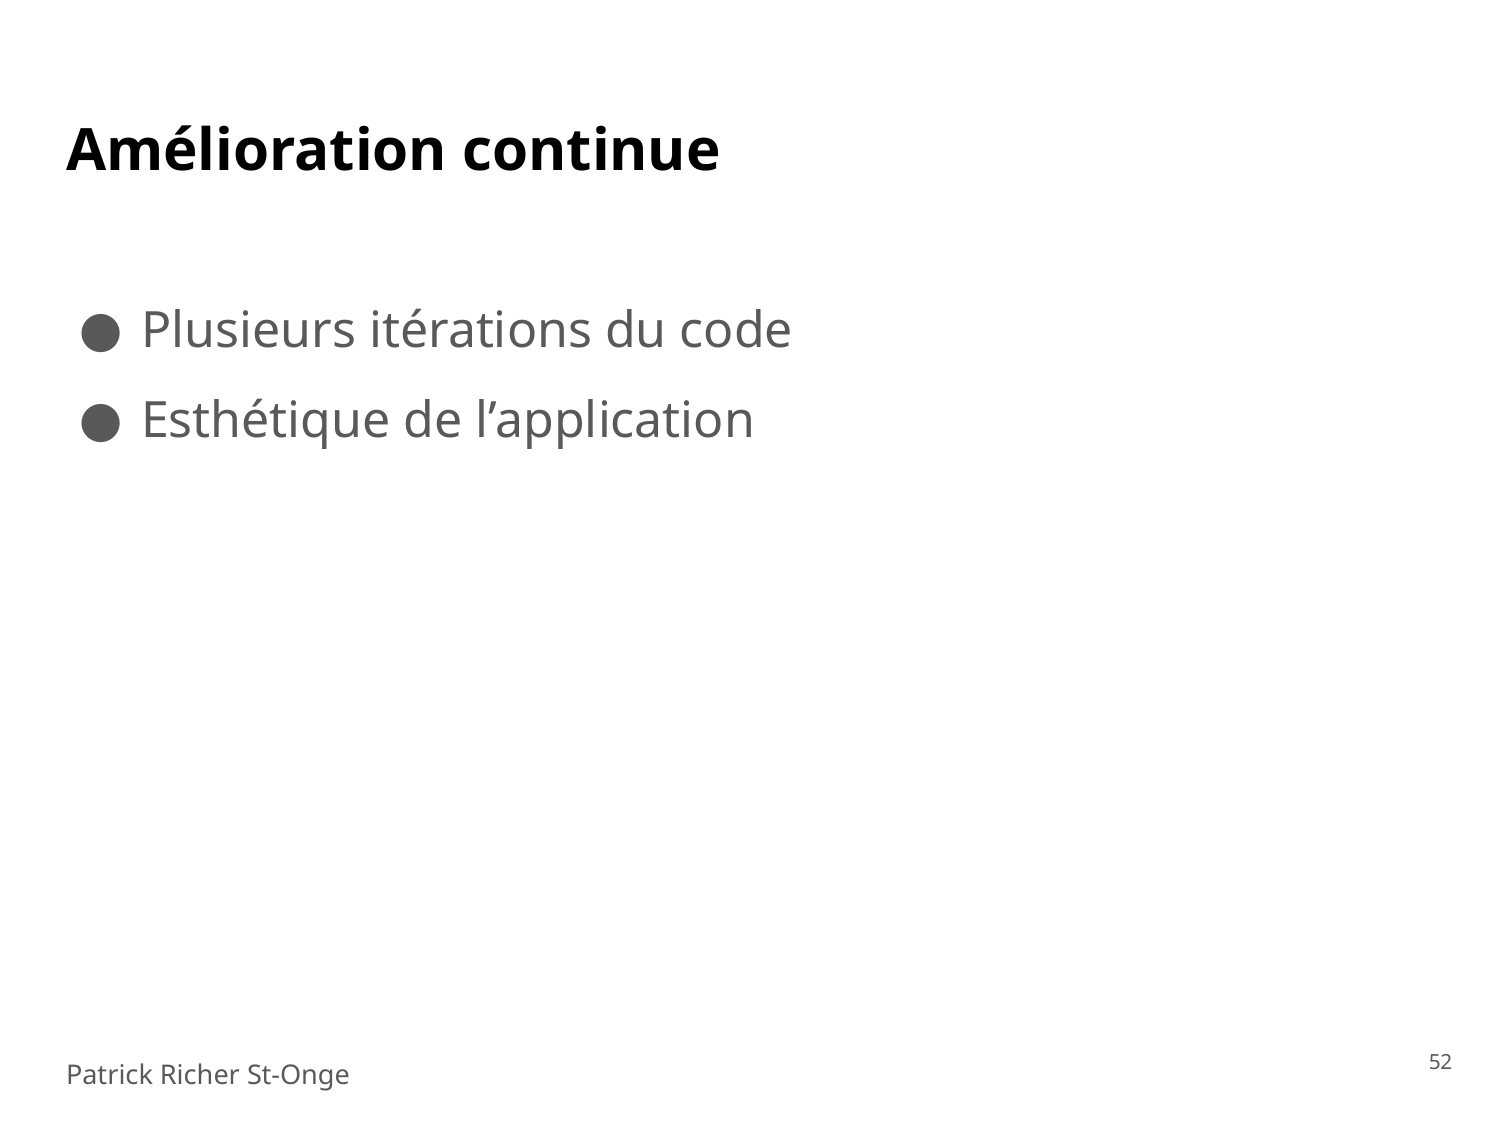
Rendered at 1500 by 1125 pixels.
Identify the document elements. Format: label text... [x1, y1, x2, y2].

list Plusieurs itérations du code Esthétique de l’application [51, 252, 1449, 1000]
slide_number ‹#› [1377, 1019, 1468, 1106]
title Amélioration continue [51, 97, 1449, 223]
subtitle Patrick Richer St-Onge [51, 1037, 621, 1097]
